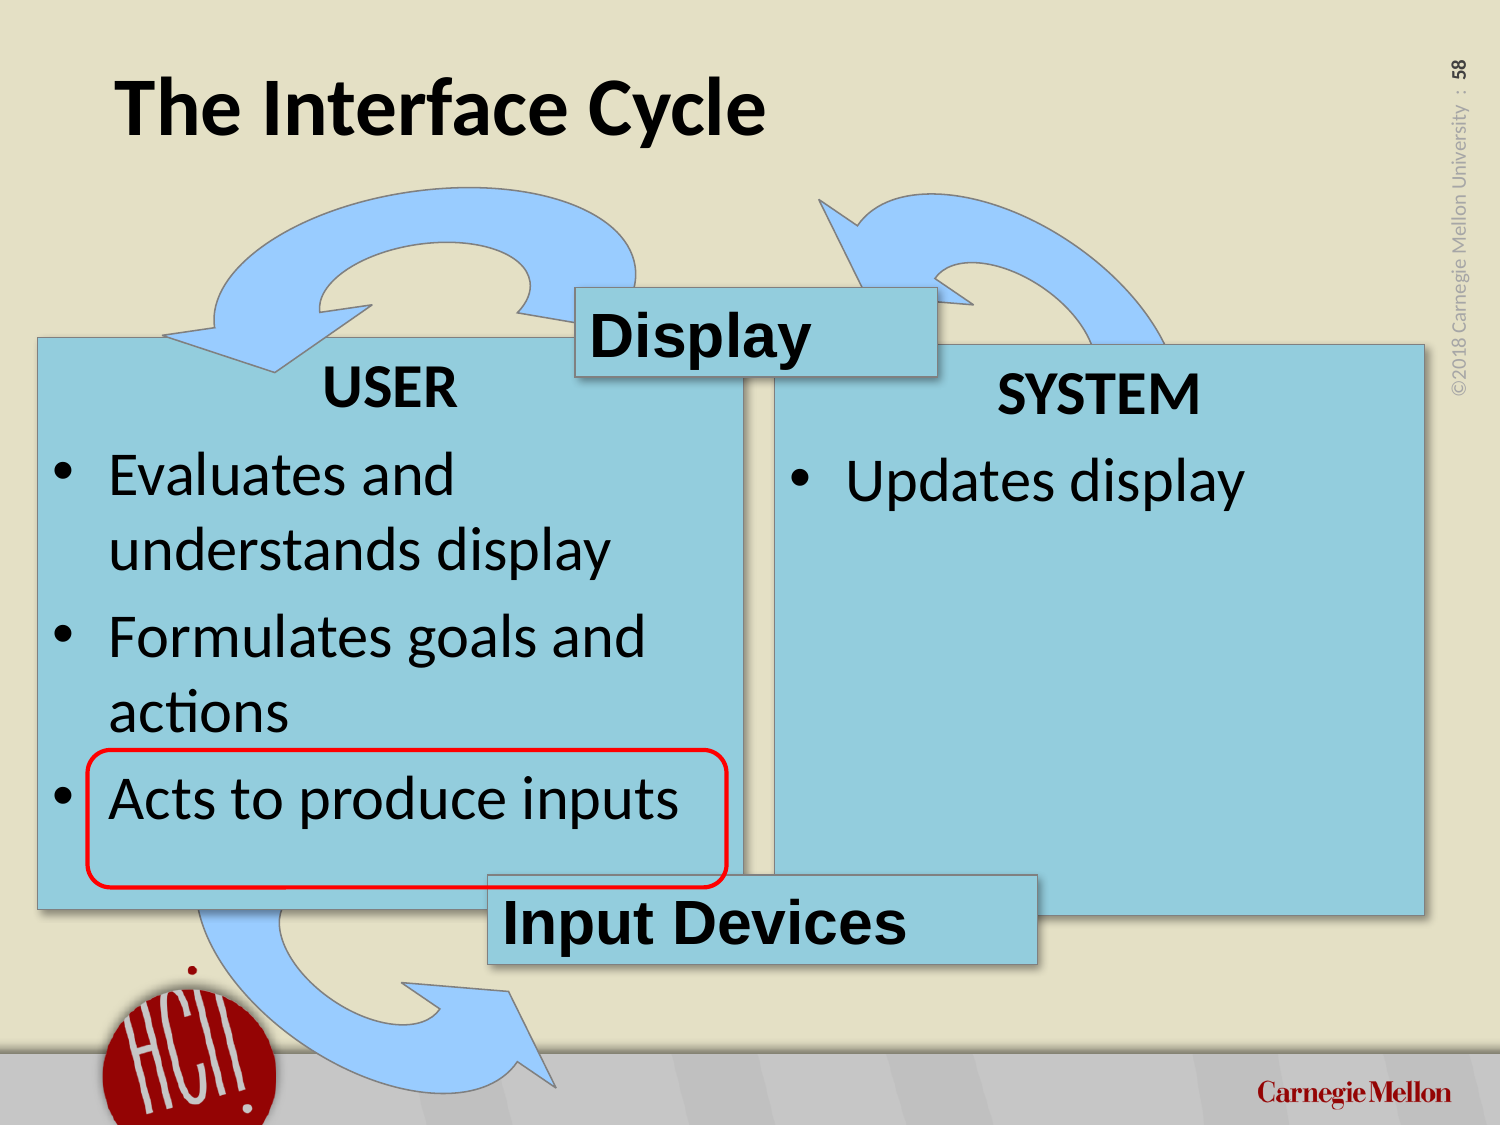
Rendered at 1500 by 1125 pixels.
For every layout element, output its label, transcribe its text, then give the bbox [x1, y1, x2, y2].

text_box [835, 233, 1164, 342]
text_box Display [574, 287, 938, 378]
text_box Input Devices [487, 875, 1038, 965]
list USER Evaluates and understands display Formulates goals and actions Acts to produce inputs [37, 337, 744, 910]
picture [0, 0, 1500, 1125]
text_box [162, 233, 636, 373]
text_box [201, 922, 557, 1094]
text_box [87, 749, 727, 888]
title The Interface Cycle [99, 45, 1425, 233]
list SYSTEM Updates display [774, 344, 1425, 916]
